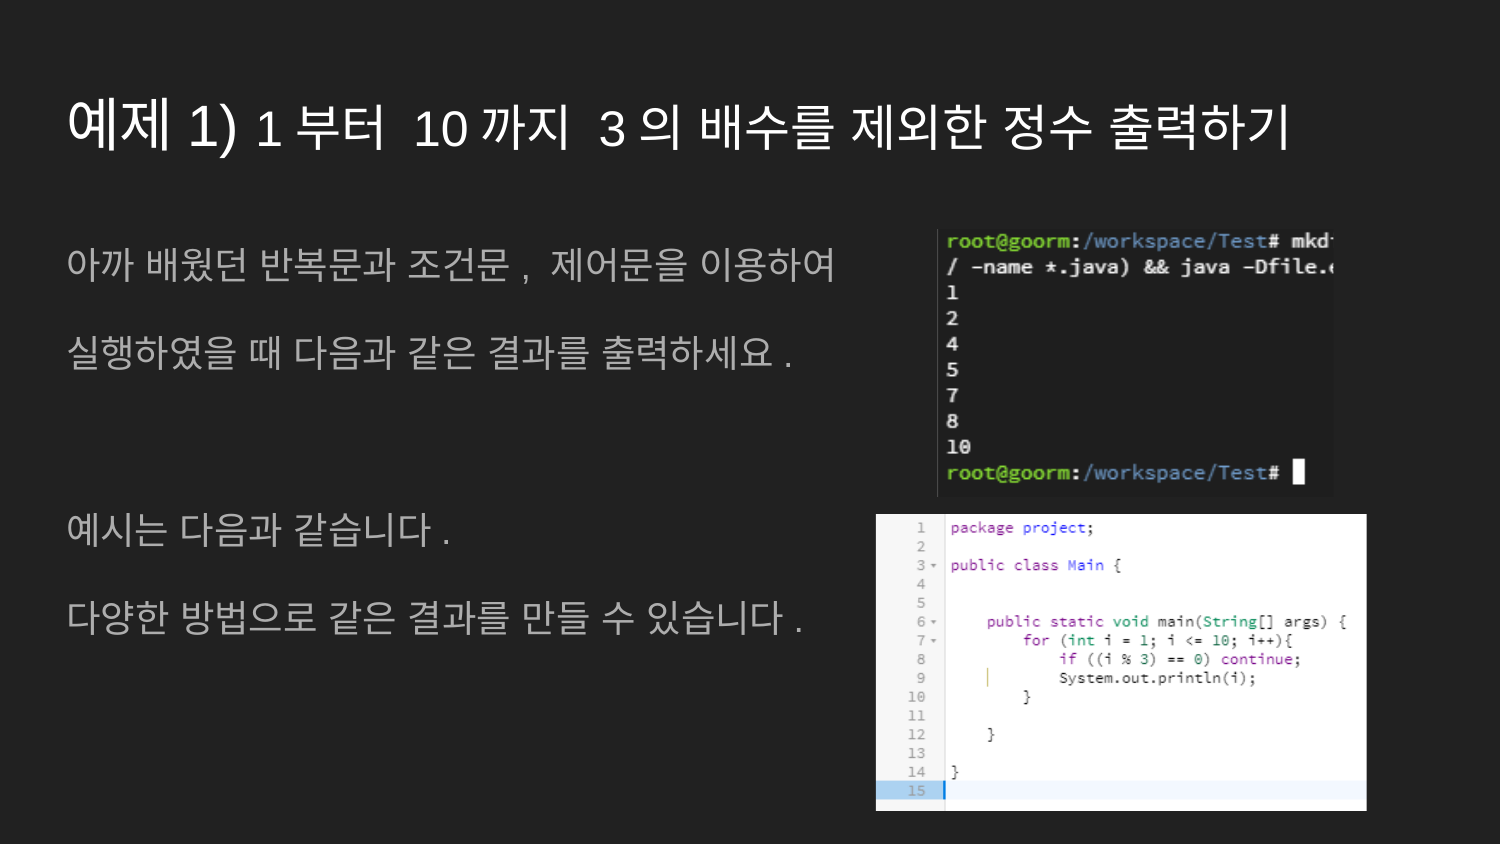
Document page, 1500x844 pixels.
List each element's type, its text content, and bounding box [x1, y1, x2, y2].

title 예제1) 1부터 10까지 3의 배수를 제외한 정수 출력하기 [51, 72, 1449, 167]
picture [875, 514, 1367, 811]
list 아까 배웠던 반복문과 조건문, 제어문을 이용하여 실행하였을 때 다음과 같은 결과를 출력하세요. 예시는 다음과 같습니다. 다양한 방법으로 같은 결과를 만들 수 있습니다. [51, 204, 1449, 794]
picture [937, 228, 1334, 497]
